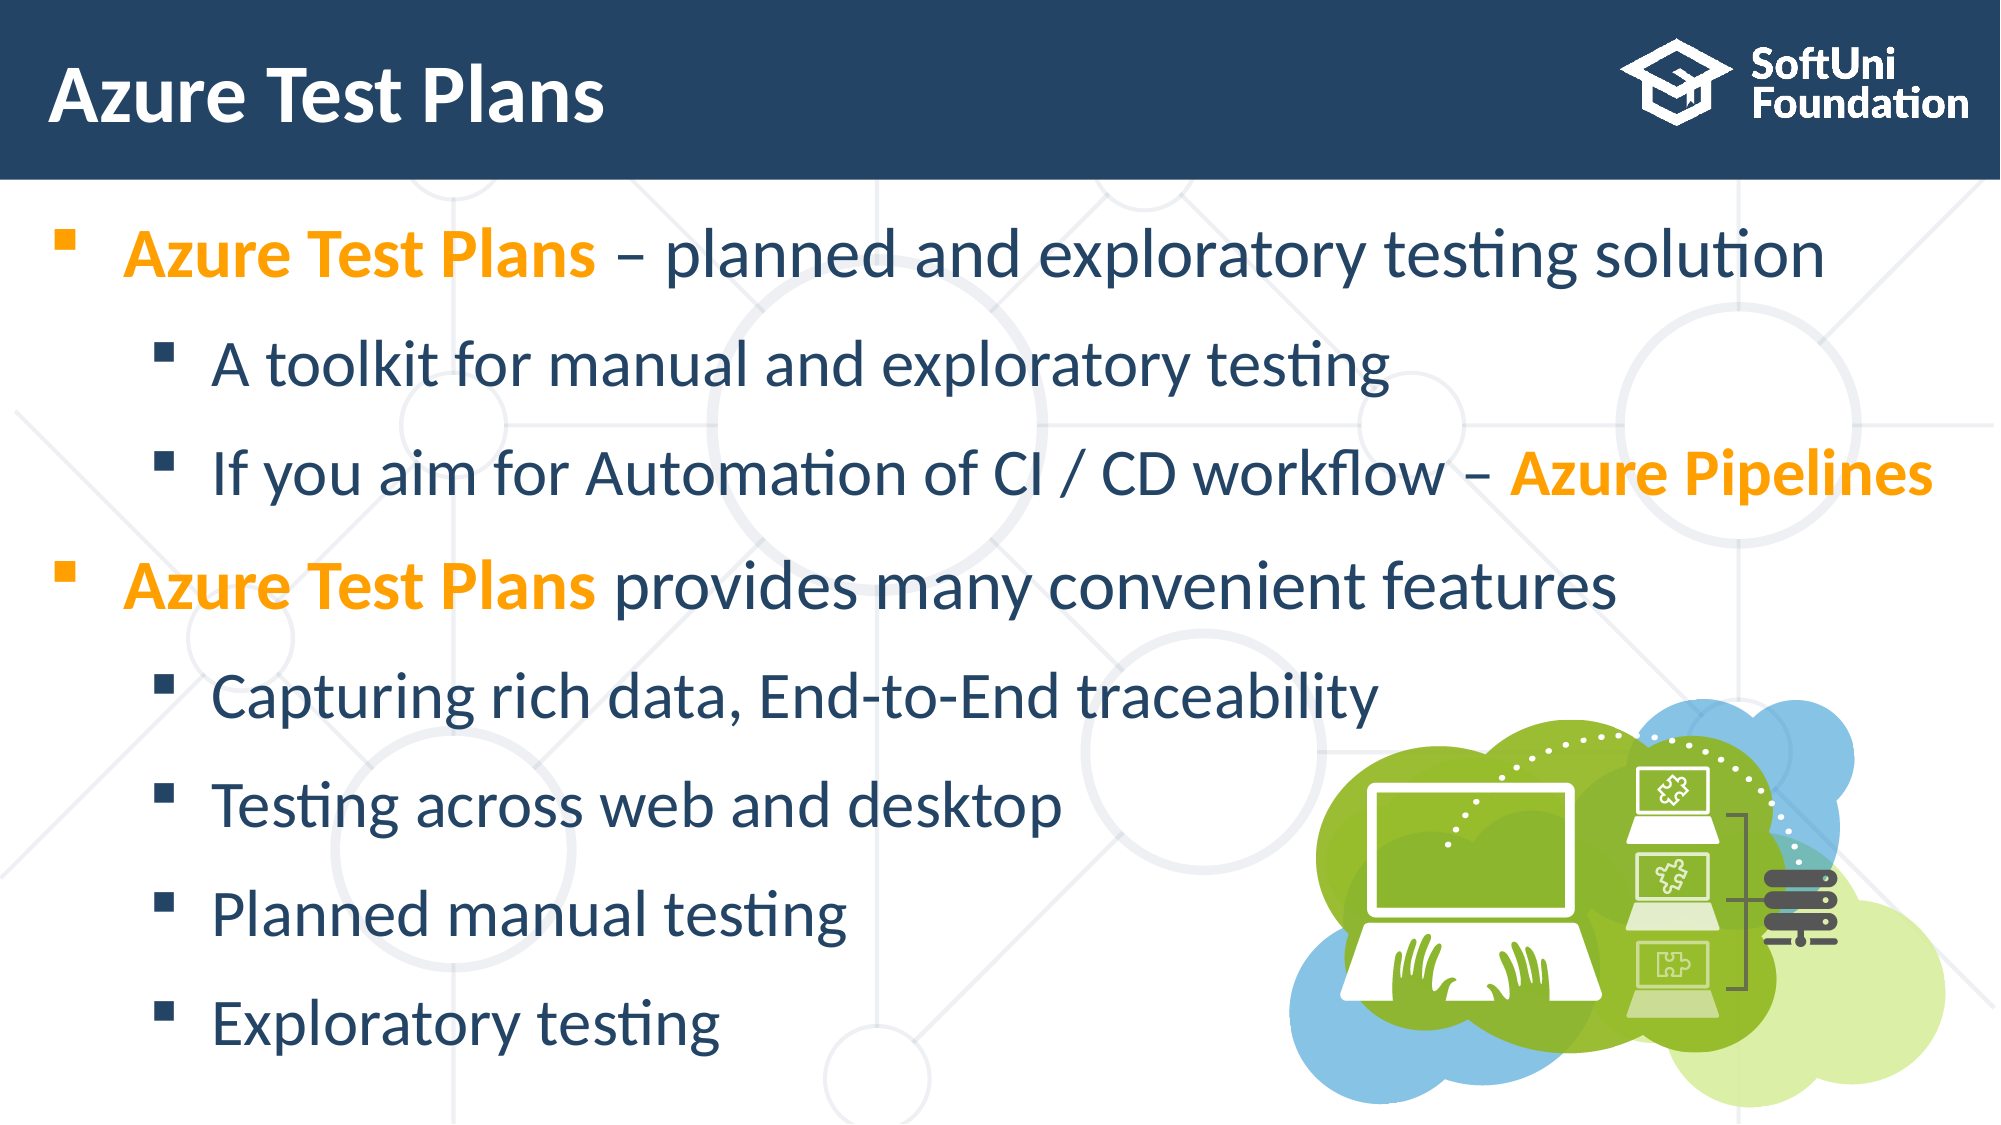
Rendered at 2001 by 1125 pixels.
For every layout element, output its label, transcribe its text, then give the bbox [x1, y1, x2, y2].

picture [1279, 678, 1951, 1116]
picture [1619, 38, 1968, 126]
title Azure Test Plans [31, 16, 1591, 162]
list Azure Test Plans – planned and exploratory testing solution A toolkit for manual and exploratory testing If you aim for Automation of CI / CD workflow – Azure Pipelines Azure Test Plans provides many convenient features Capturing rich data, End-to-End traceability Testing across web and desktop Planned manual testing Exploratory testing [31, 196, 1970, 1081]
